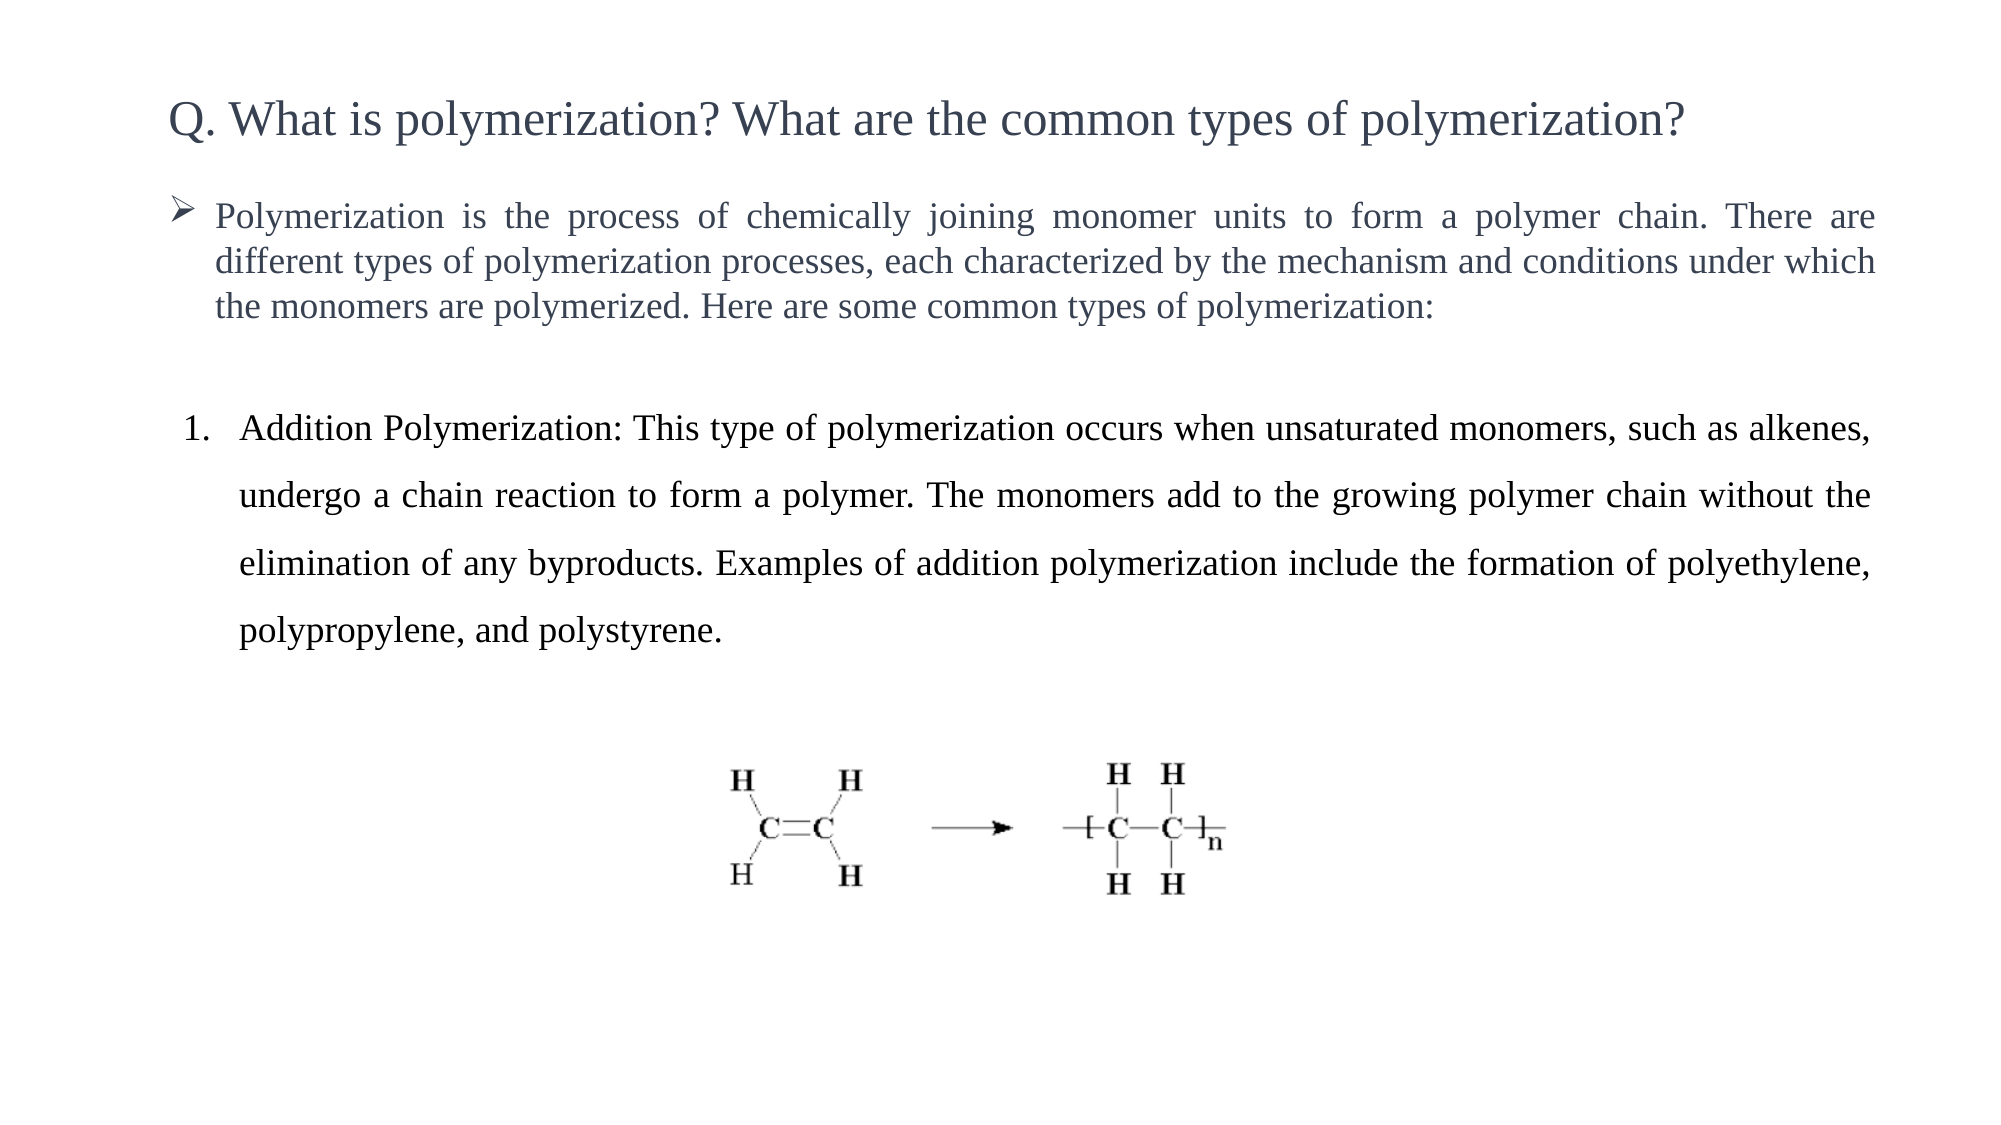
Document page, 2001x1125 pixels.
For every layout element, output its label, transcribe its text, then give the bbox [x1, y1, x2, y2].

picture [685, 719, 1275, 940]
text_box Addition Polymerization: This type of polymerization occurs when unsaturated monomers, such as alkenes, undergo a chain reaction to form a polymer. The monomers add to the growing polymer chain without the elimination of any byproducts. Examples of addition polymerization include the formation of polyethylene, polypropylene, and polystyrene. [168, 372, 1963, 658]
text_box Q. What is polymerization? What are the common types of polymerization? Polymerization is the process of chemically joining monomer units to form a polymer chain. There are different types of polymerization processes, each characterized by the mechanism and conditions under which the monomers are polymerized. Here are some common types of polymerization: [153, 78, 1894, 334]
